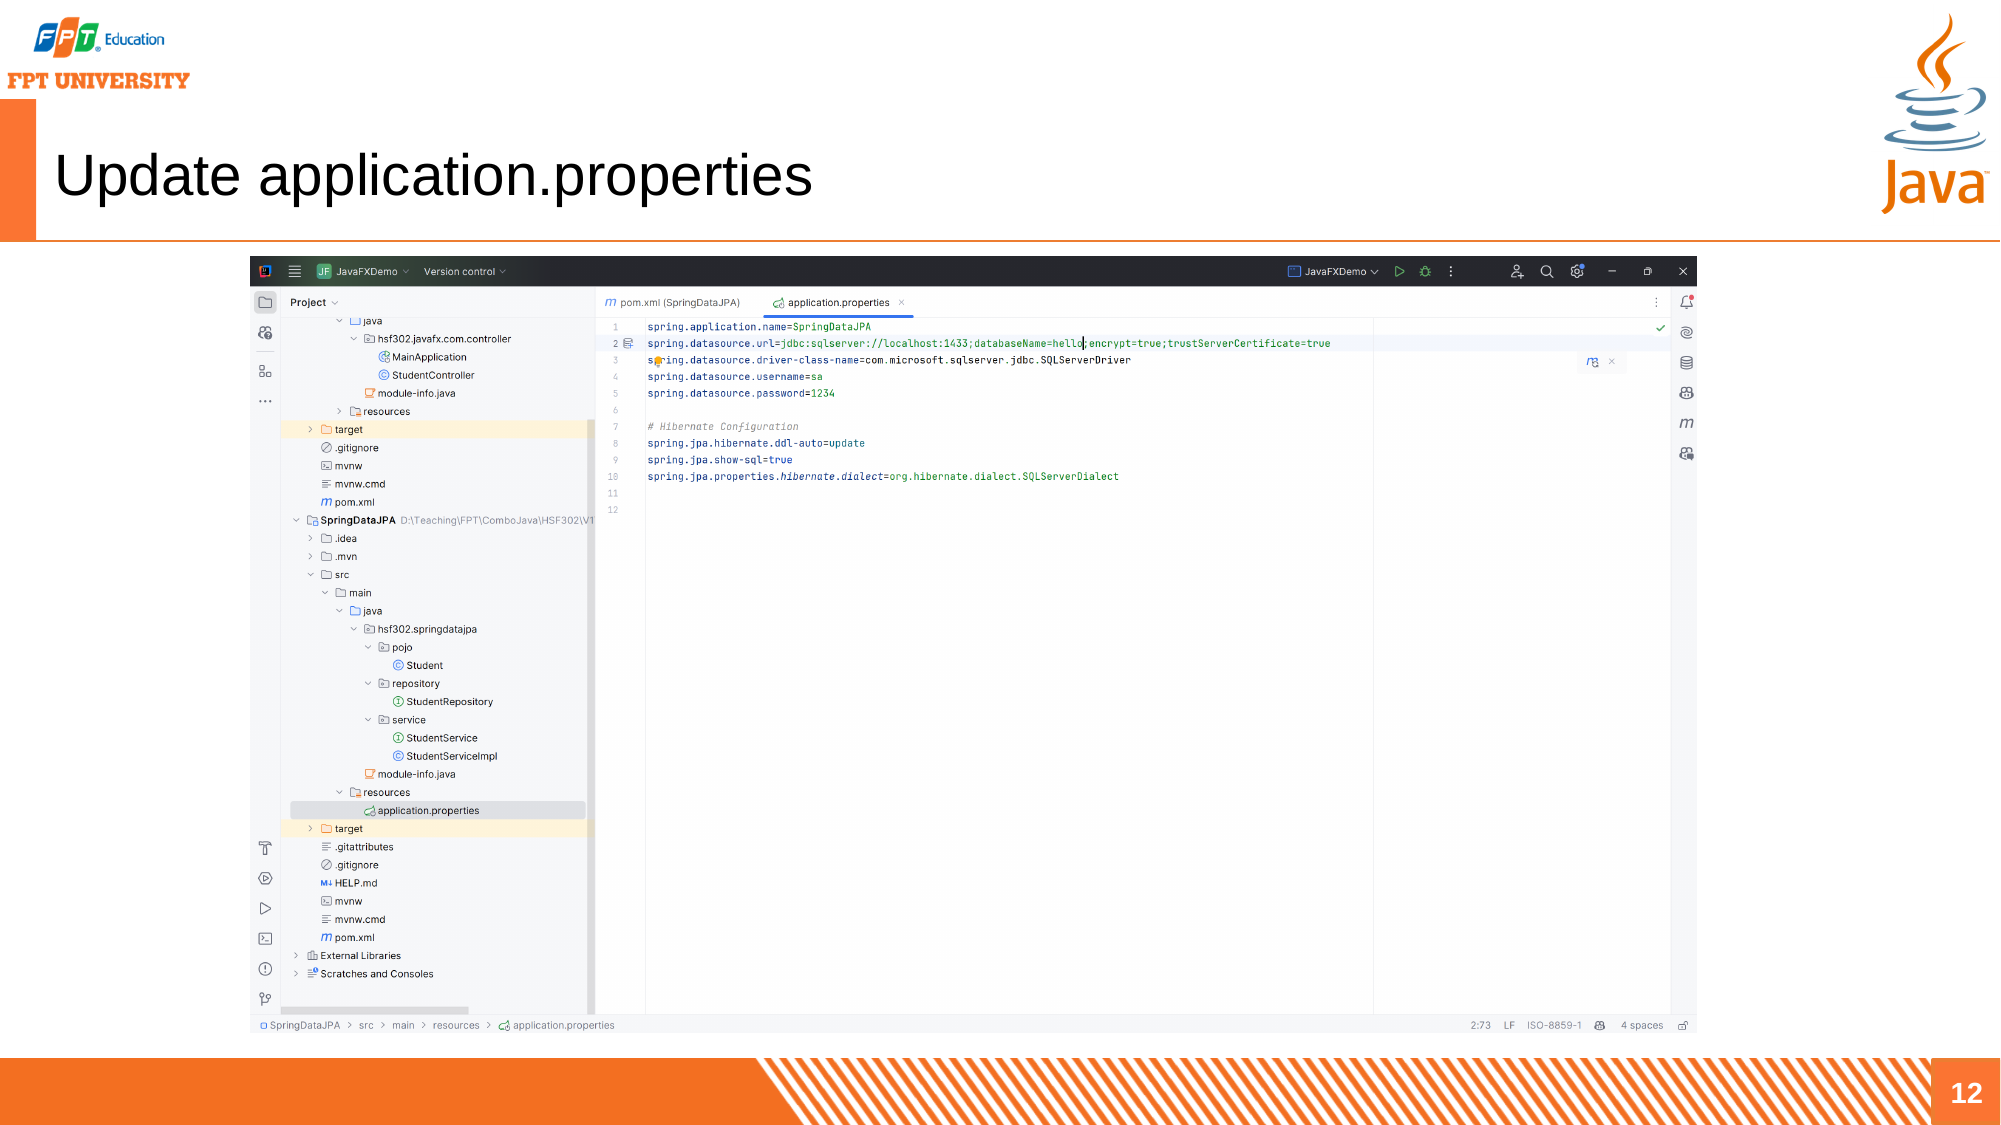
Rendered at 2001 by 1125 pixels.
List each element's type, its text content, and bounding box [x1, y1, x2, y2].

slide_number 12 [1933, 1059, 2000, 1124]
title Update application.properties [39, 123, 1872, 230]
picture [0, 1058, 1934, 1125]
picture [1868, 4, 2000, 226]
picture [250, 256, 1697, 1033]
picture [0, 2, 197, 99]
